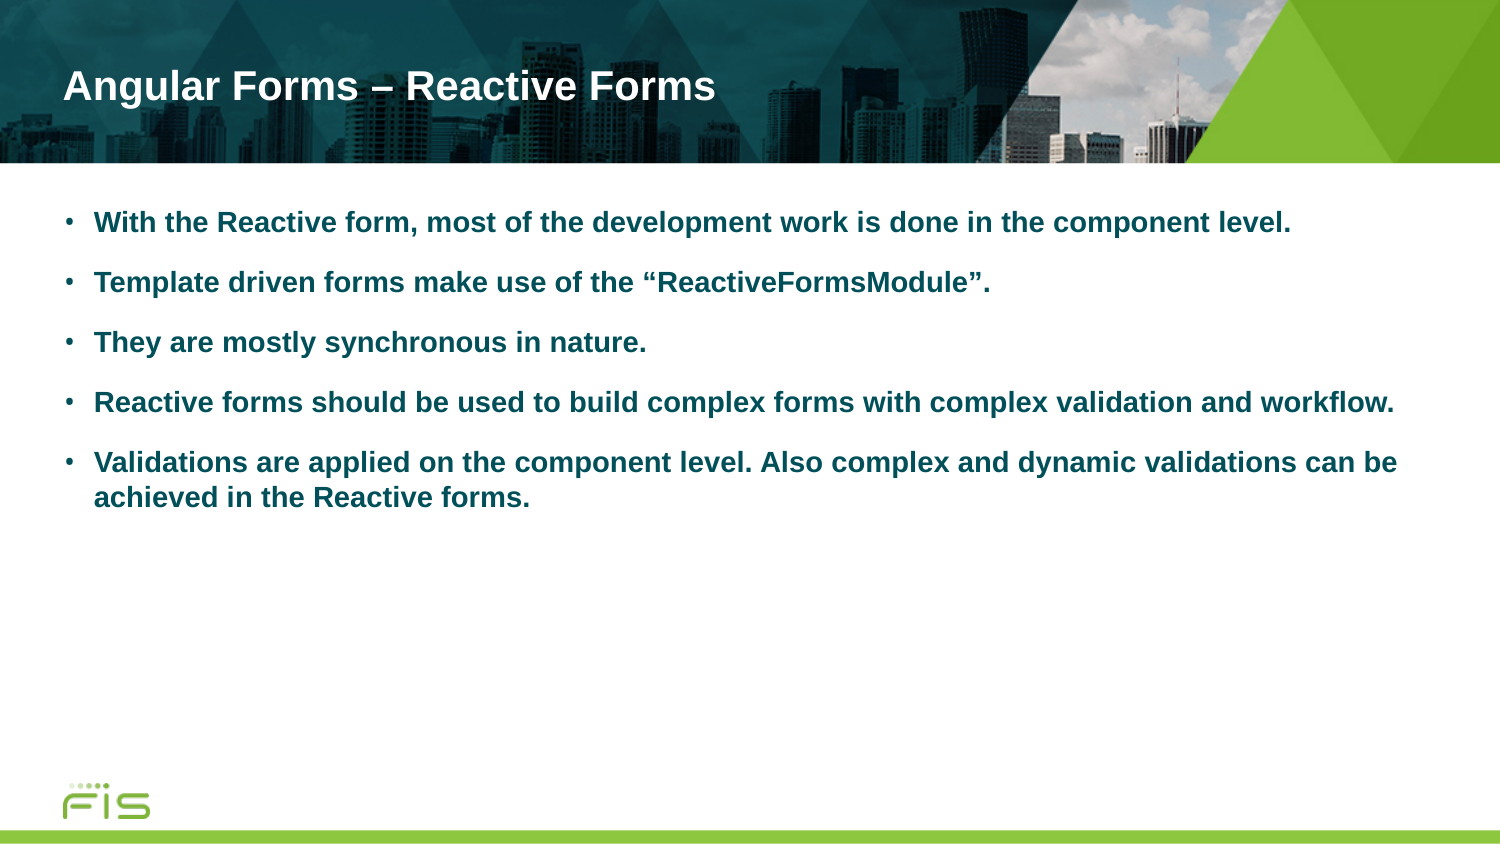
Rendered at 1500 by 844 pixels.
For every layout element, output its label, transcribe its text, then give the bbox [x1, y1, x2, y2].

picture [0, 0, 1500, 830]
list With the Reactive form, most of the development work is done in the component level. Template driven forms make use of the “ReactiveFormsModule”. They are mostly synchronous in nature. Reactive forms should be used to build complex forms with complex validation and workflow. Validations are applied on the component level. Also complex and dynamic validations can be achieved in the Reactive forms. [63, 203, 1435, 760]
title Angular Forms – Reactive Forms [62, 68, 1435, 137]
